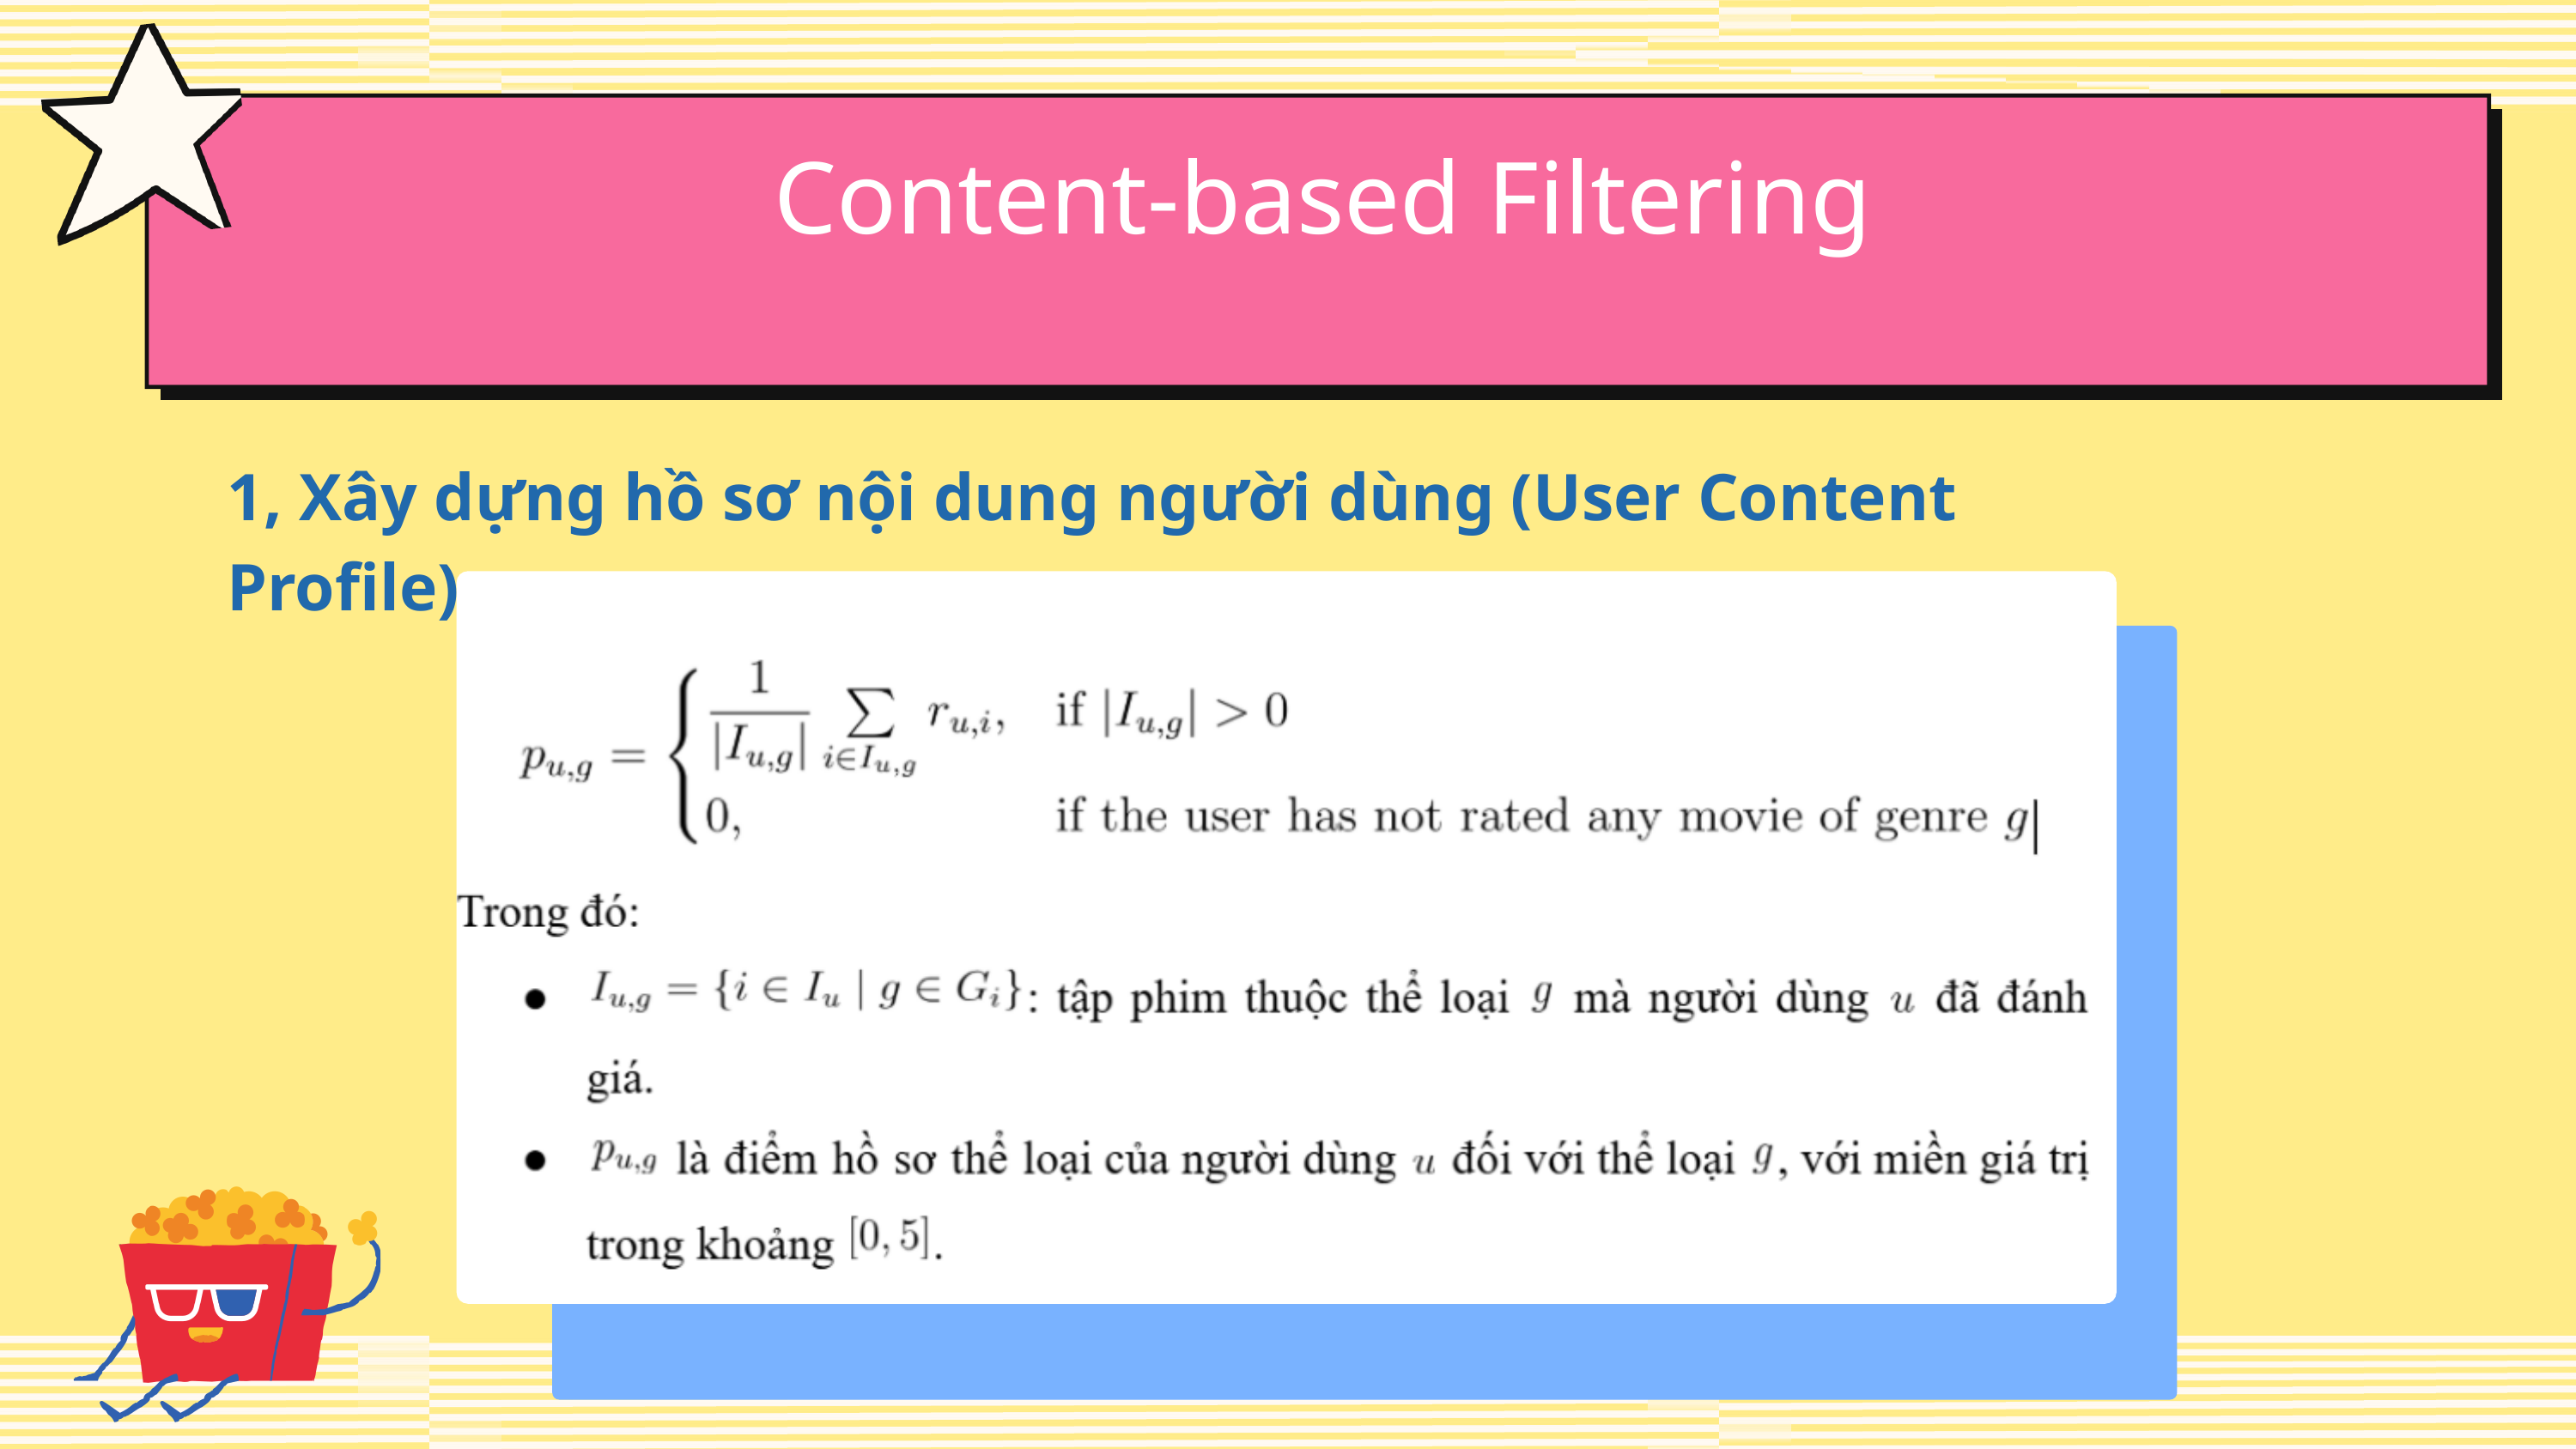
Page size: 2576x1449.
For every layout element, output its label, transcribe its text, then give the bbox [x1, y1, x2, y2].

text_box [73, 1185, 381, 1422]
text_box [144, 93, 2503, 401]
text_box [0, 0, 2576, 113]
text_box 1, Xây dựng hồ sơ nội dung người dùng (User Content Profile) [227, 443, 2147, 624]
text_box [551, 625, 2178, 1400]
text_box [33, 14, 240, 247]
text_box [0, 1336, 2576, 1449]
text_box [456, 571, 2117, 1304]
